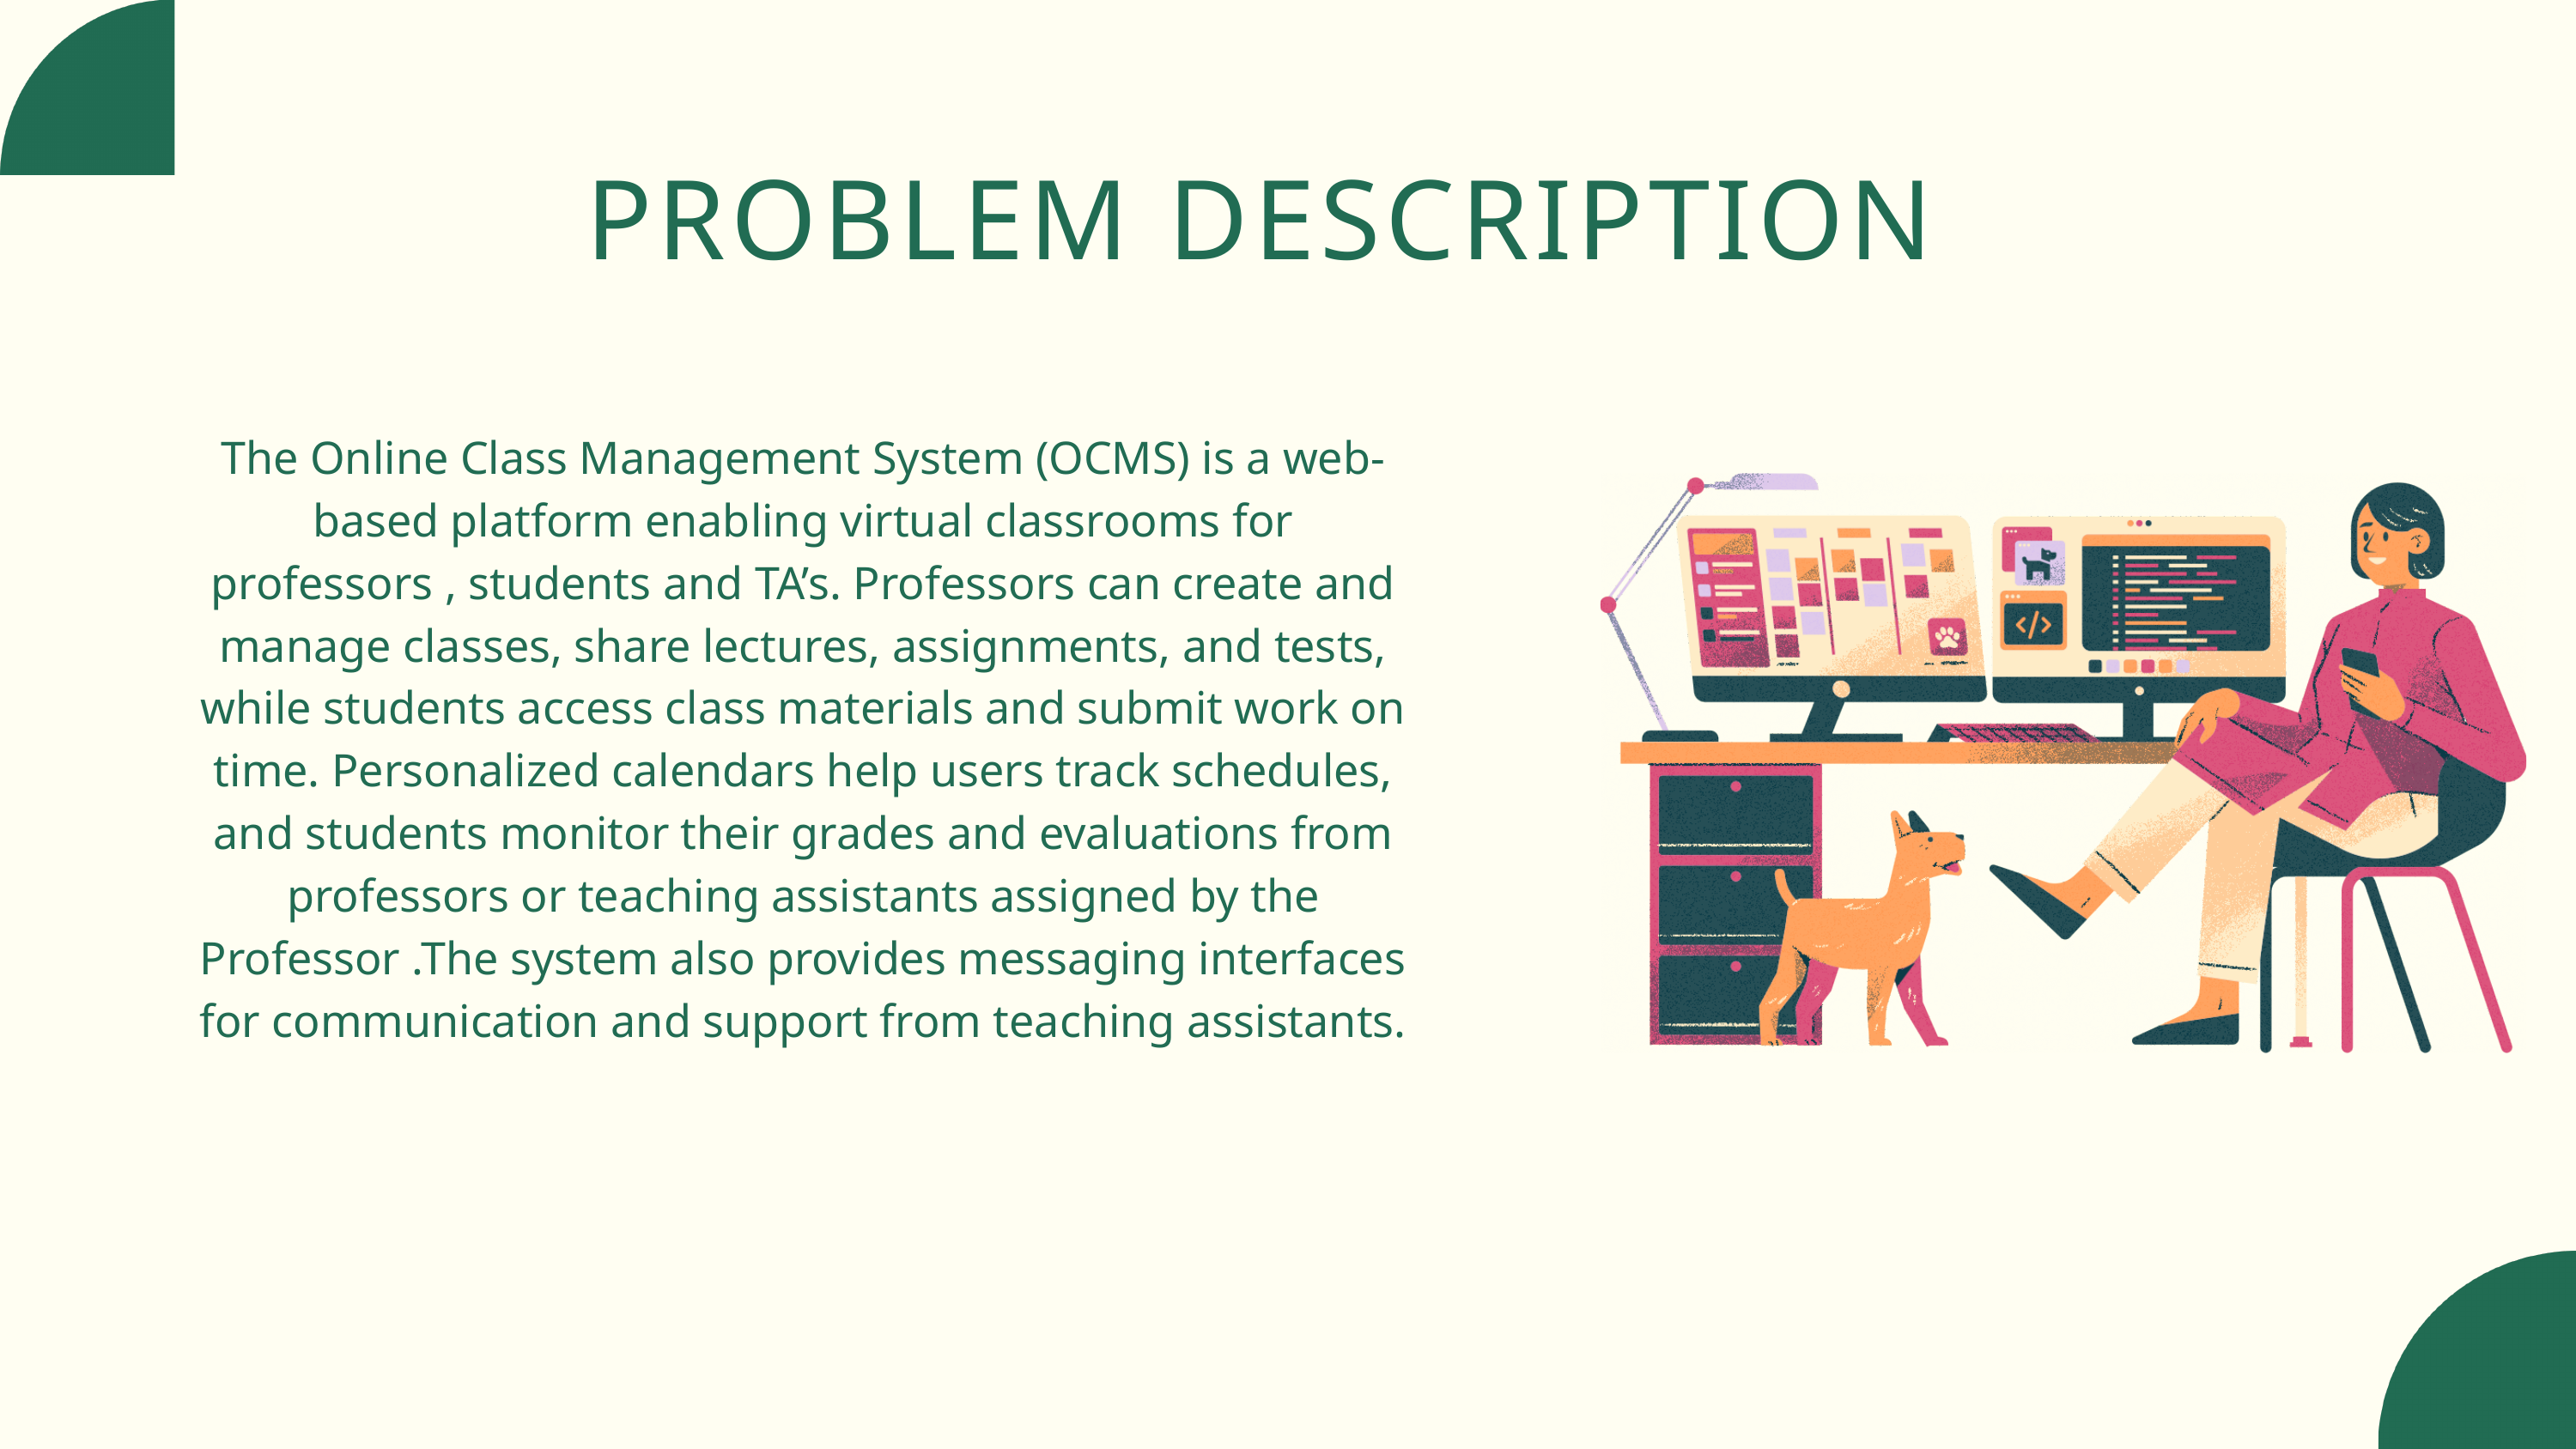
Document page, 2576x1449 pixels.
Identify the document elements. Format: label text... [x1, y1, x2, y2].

text_box [2378, 1251, 2576, 1449]
text_box The Online Class Management System (OCMS) is a web-based platform enabling virtual classrooms for professors , students and TA’s. Professors can create and manage classes, share lectures, assignments, and tests, while students access class materials and submit work on time. Personalized calendars help users track schedules, and students monitor their grades and evaluations from professors or teaching assistants assigned by the Professor .The system also provides messaging interfaces for communication and support from teaching assistants. [196, 420, 1411, 1047]
text_box [0, 0, 175, 175]
text_box PROBLEM DESCRIPTION [408, 127, 2112, 282]
text_box [1600, 473, 2527, 1053]
